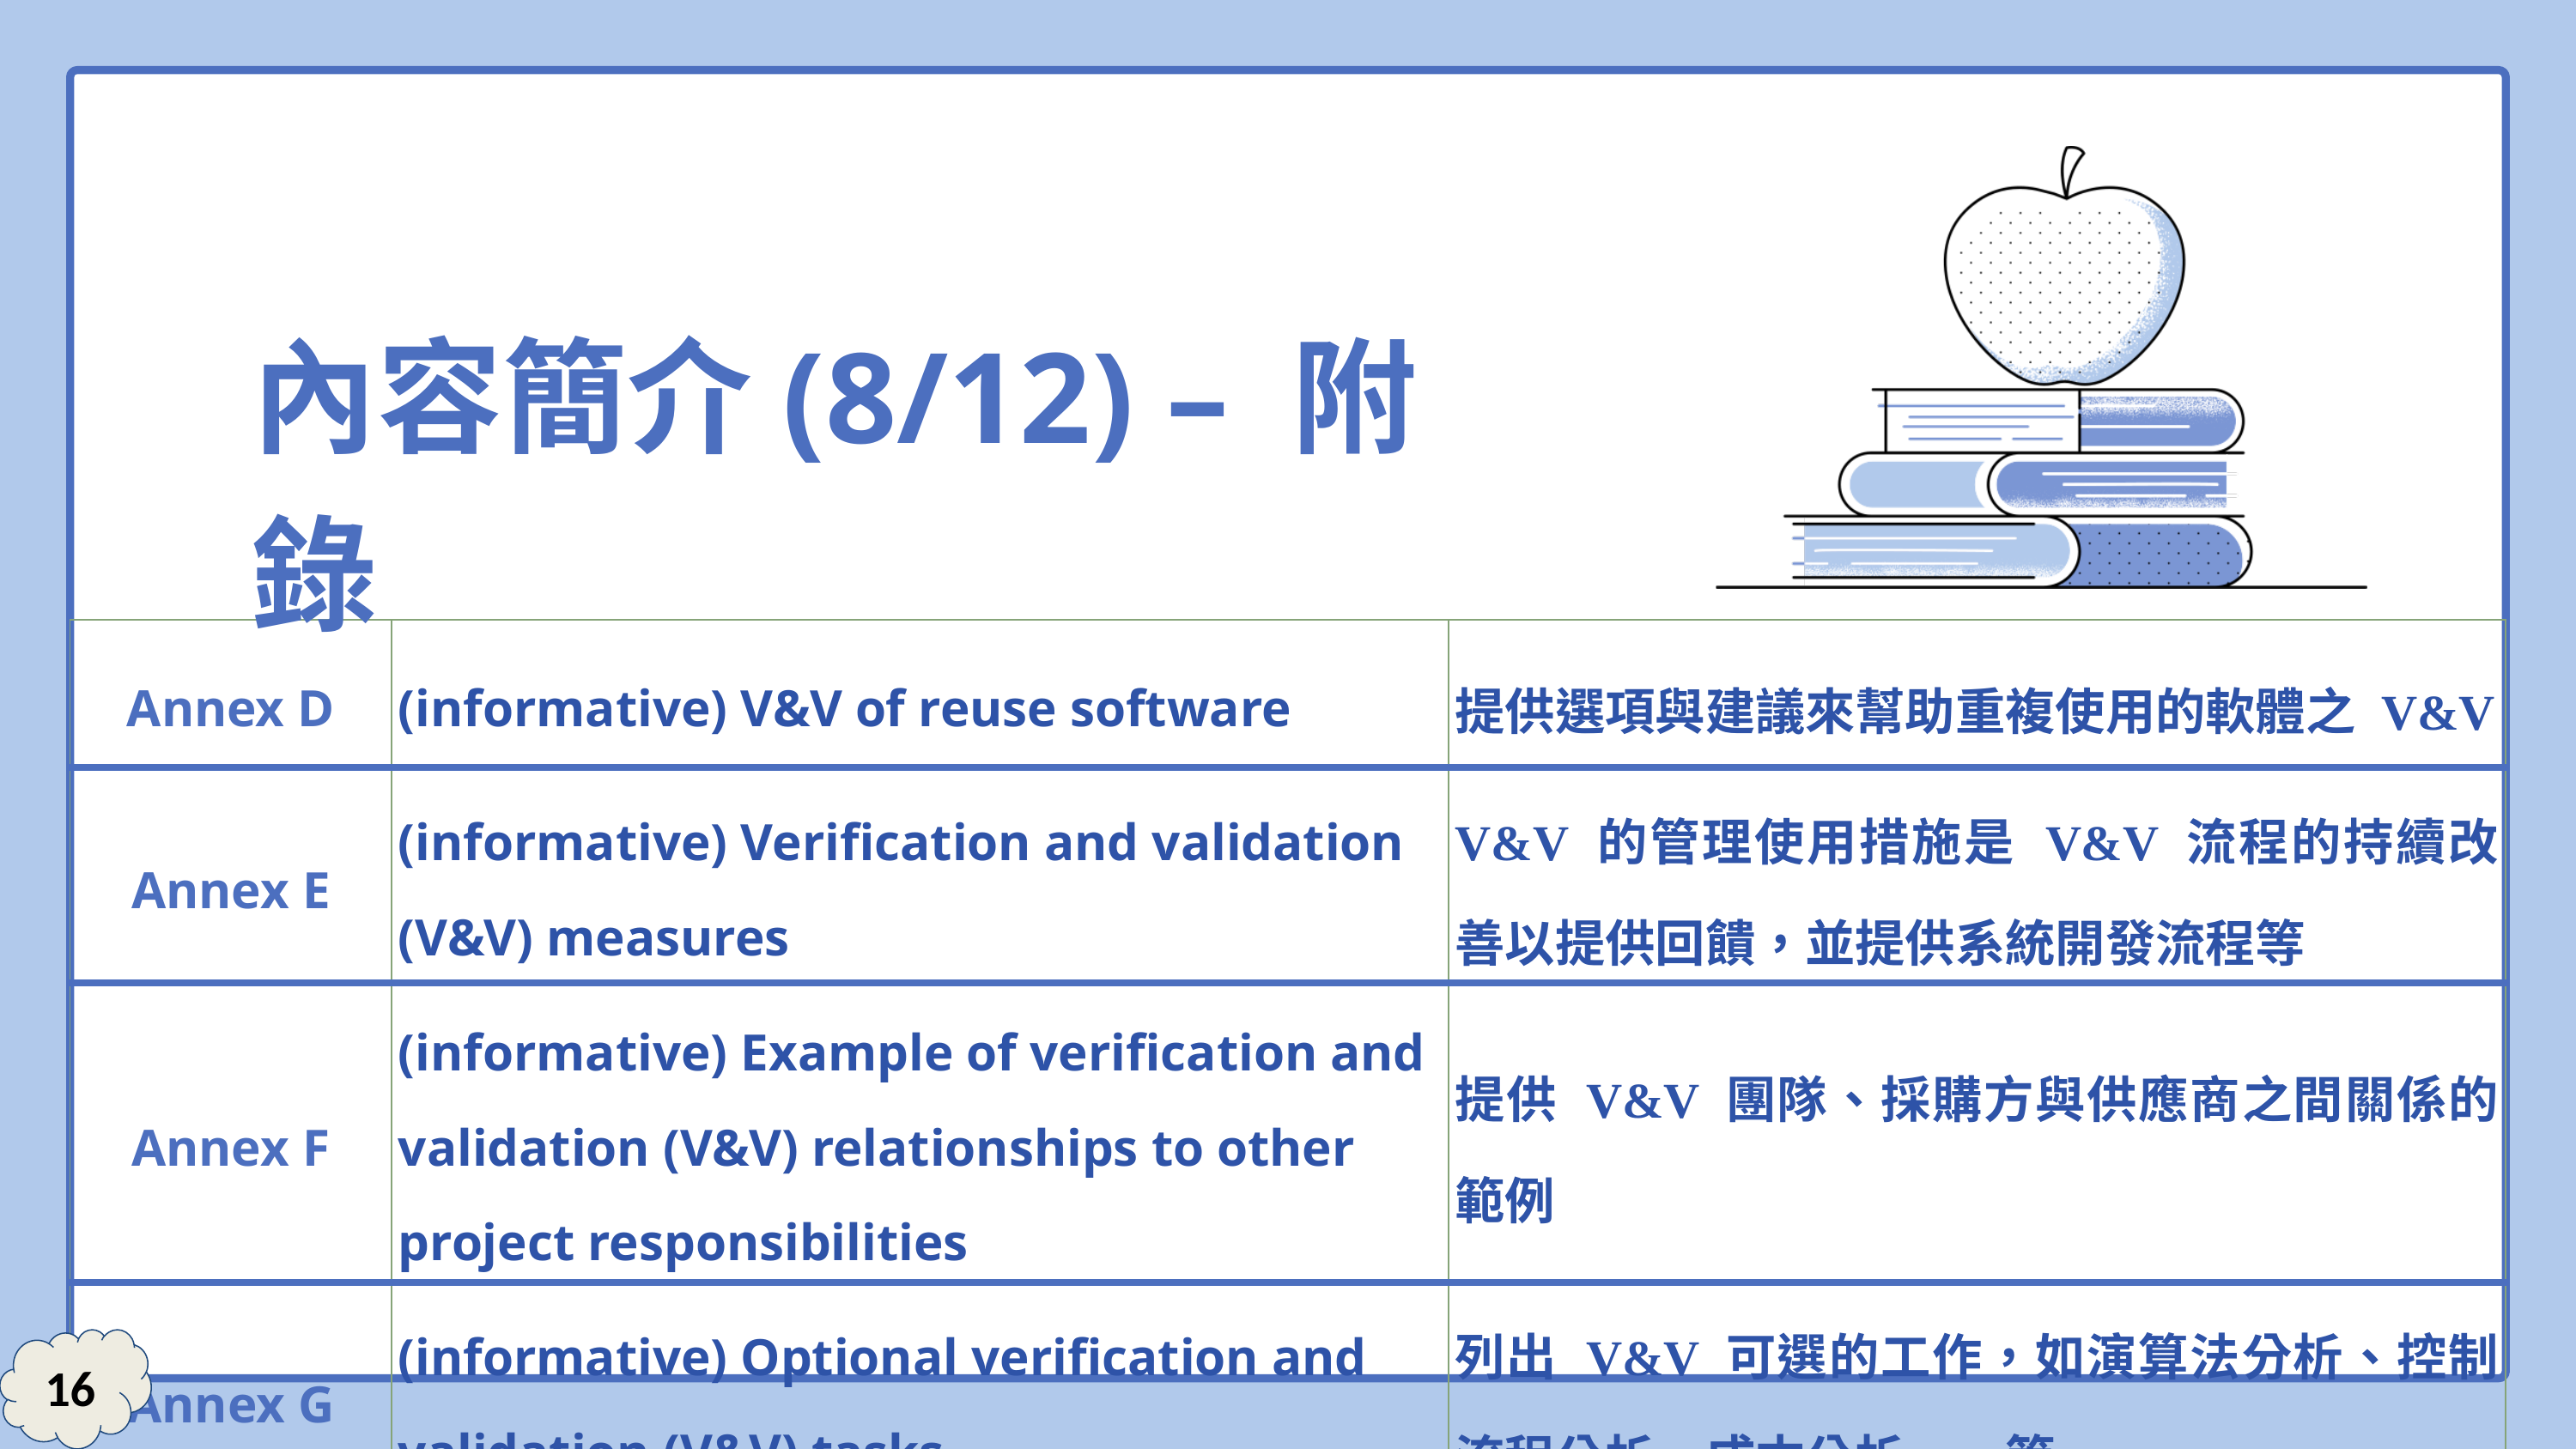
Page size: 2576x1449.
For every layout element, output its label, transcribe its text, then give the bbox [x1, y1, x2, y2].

text_box 16 [0, 1333, 152, 1449]
table_cell 列出 V&V 可選的工作，如演算法分析、控制流程分析、成本分析......等 [1449, 1385, 2505, 1449]
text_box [70, 49, 2506, 1379]
table_cell (informative) Optional verification and validation (V&V) tasks [392, 1385, 1448, 1449]
table_cell Annex G [83, 1385, 391, 1449]
